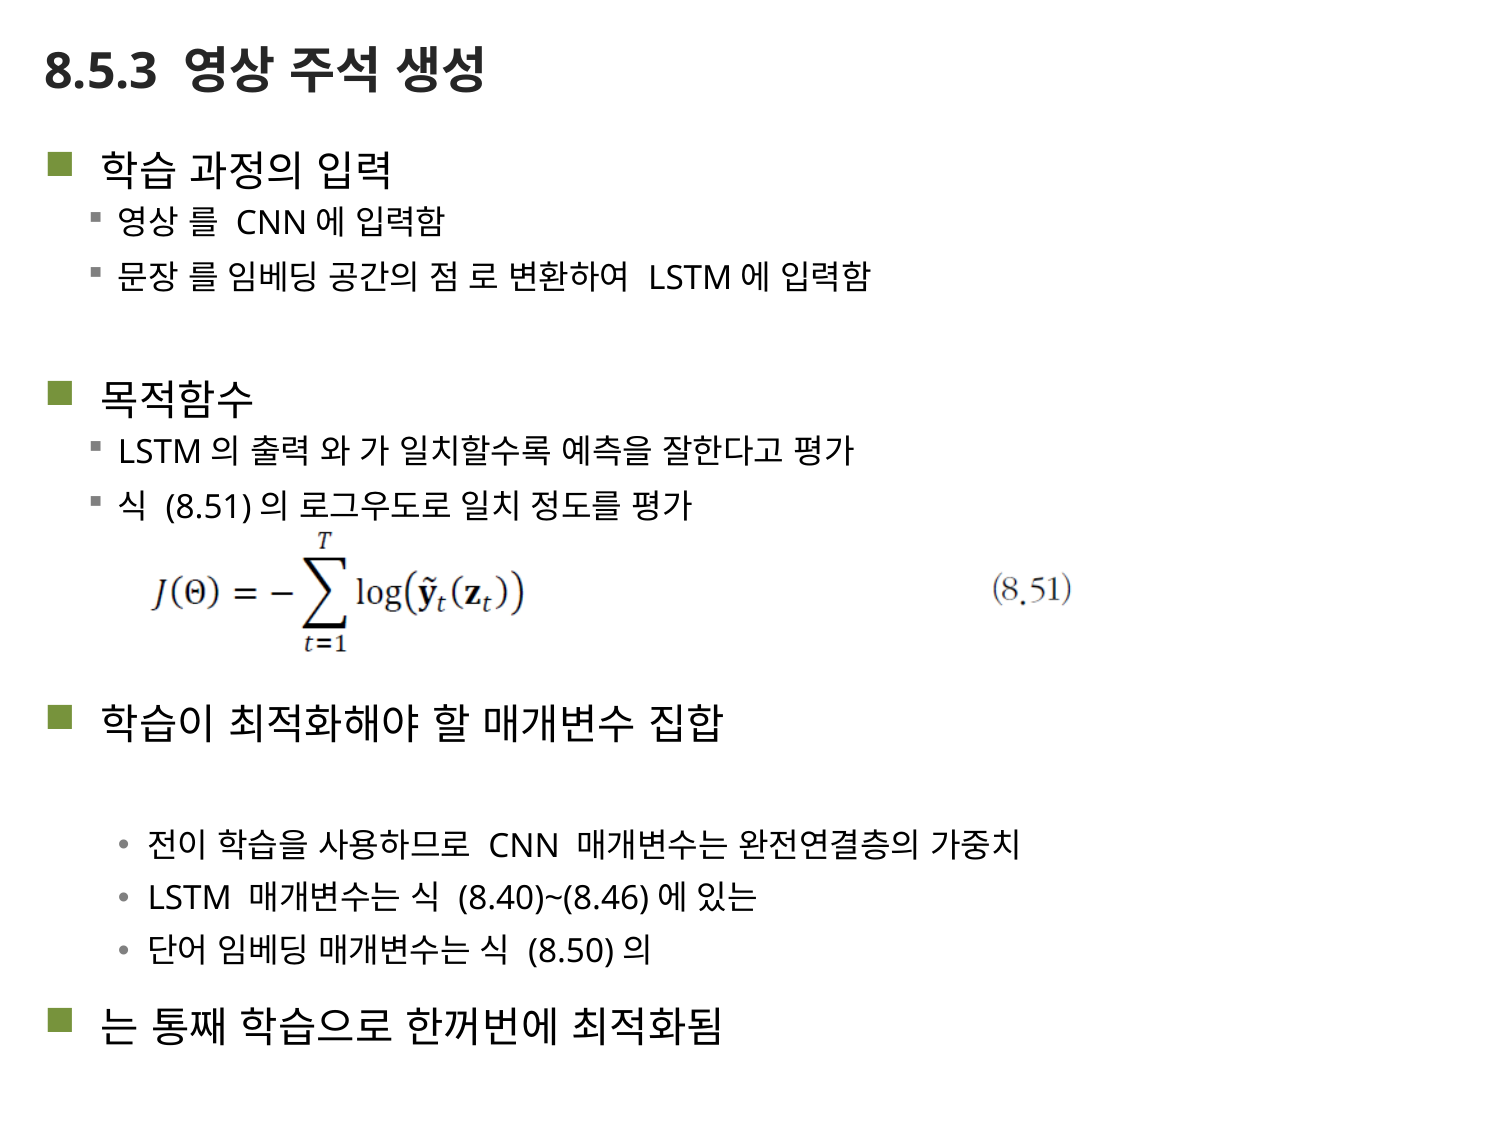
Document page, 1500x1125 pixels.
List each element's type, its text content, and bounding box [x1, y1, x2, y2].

text_box [938, 775, 1089, 925]
title 8.5.3 영상 주석 생성 [29, 23, 1448, 114]
picture [147, 526, 1079, 658]
